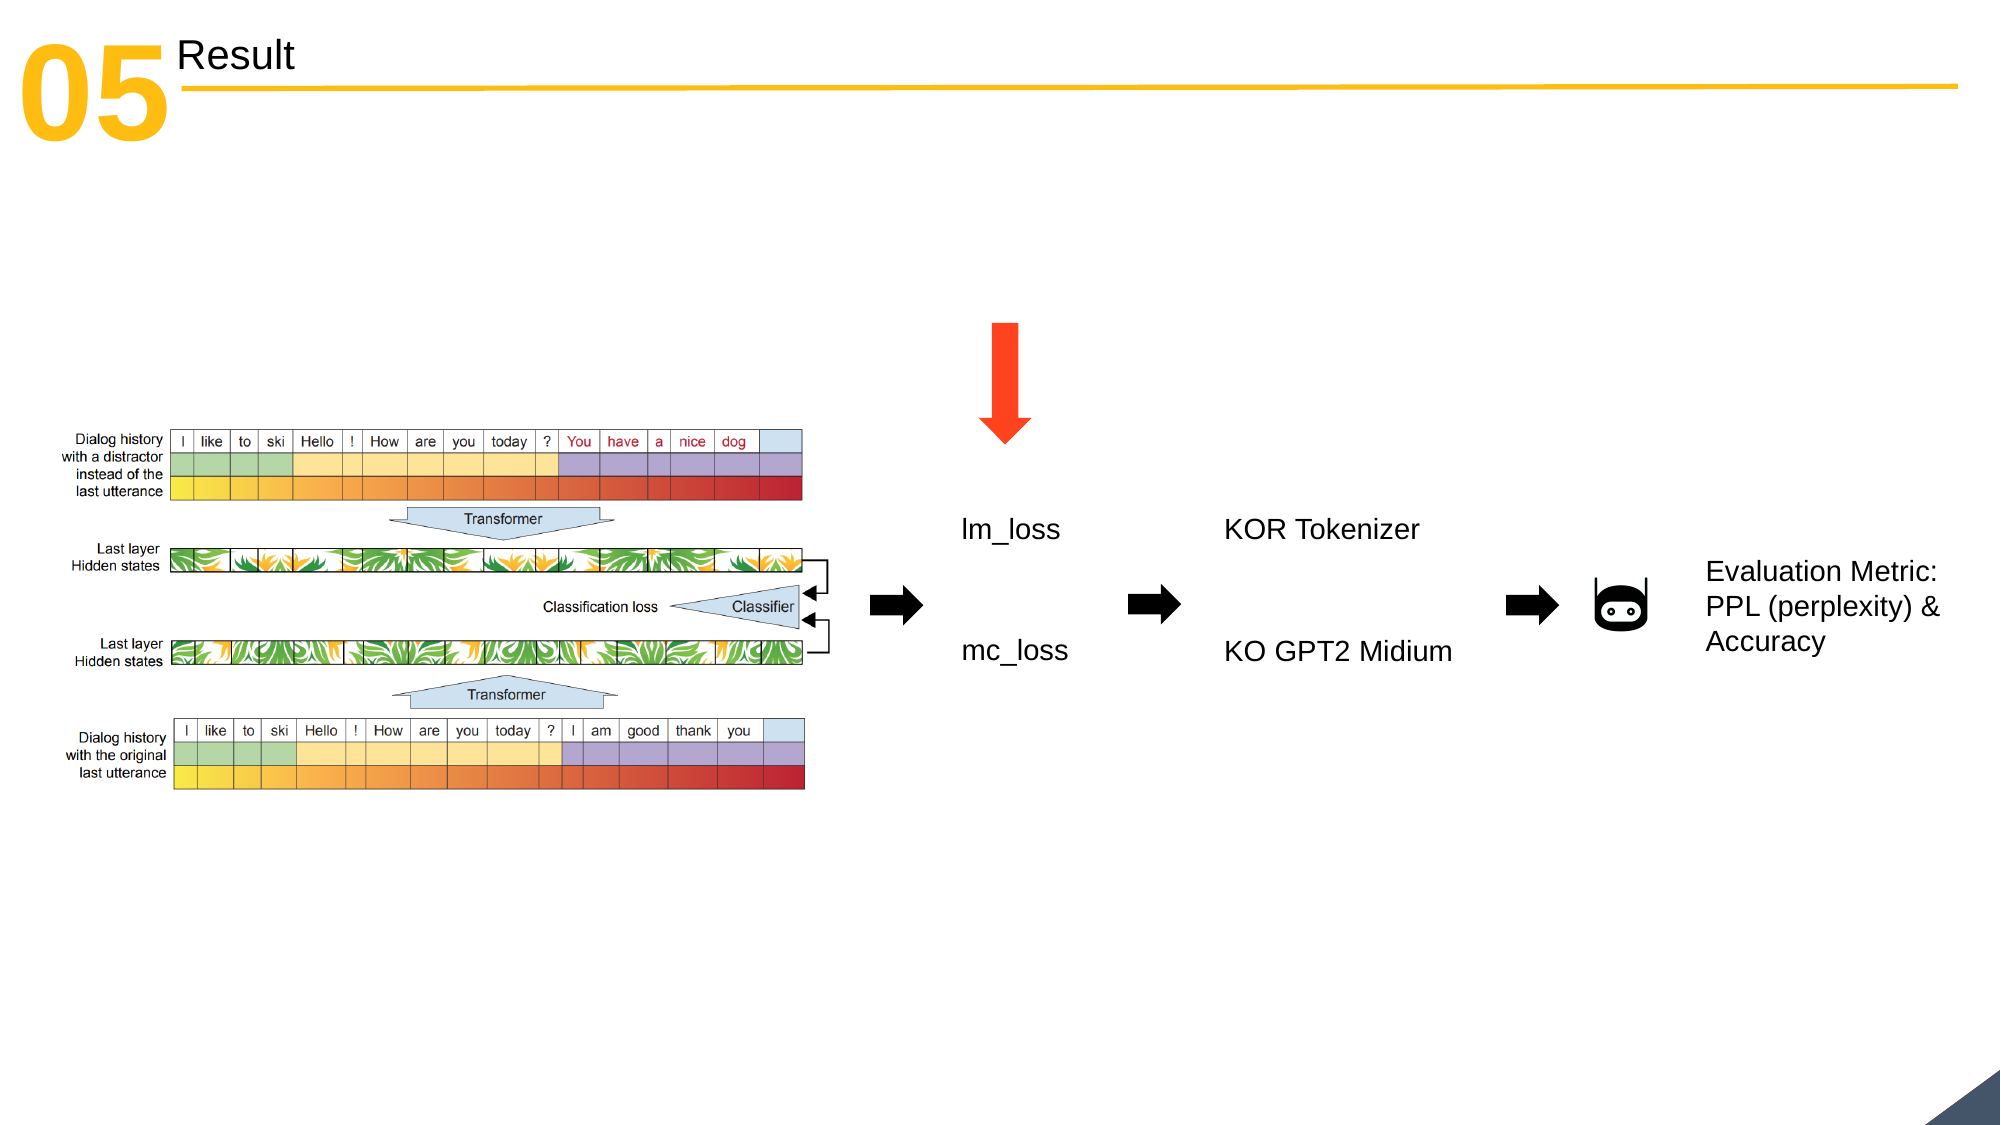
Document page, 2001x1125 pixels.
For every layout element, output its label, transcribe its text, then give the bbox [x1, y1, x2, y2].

text_box [868, 582, 926, 628]
text_box [1504, 582, 1562, 628]
text_box mc_loss [946, 623, 1096, 674]
text_box [1125, 581, 1184, 627]
text_box [976, 320, 1034, 447]
text_box KO GPT2 Midium [1209, 624, 1482, 675]
text_box Evaluation Metric: PPL (perplexity) & Accuracy [1690, 544, 1962, 665]
text_box 05 [2, 0, 194, 176]
picture [1588, 572, 1655, 638]
text_box Result [161, 20, 339, 86]
text_box lm_loss [946, 502, 1096, 553]
text_box KOR Tokenizer [1209, 502, 1450, 553]
picture [53, 415, 841, 795]
